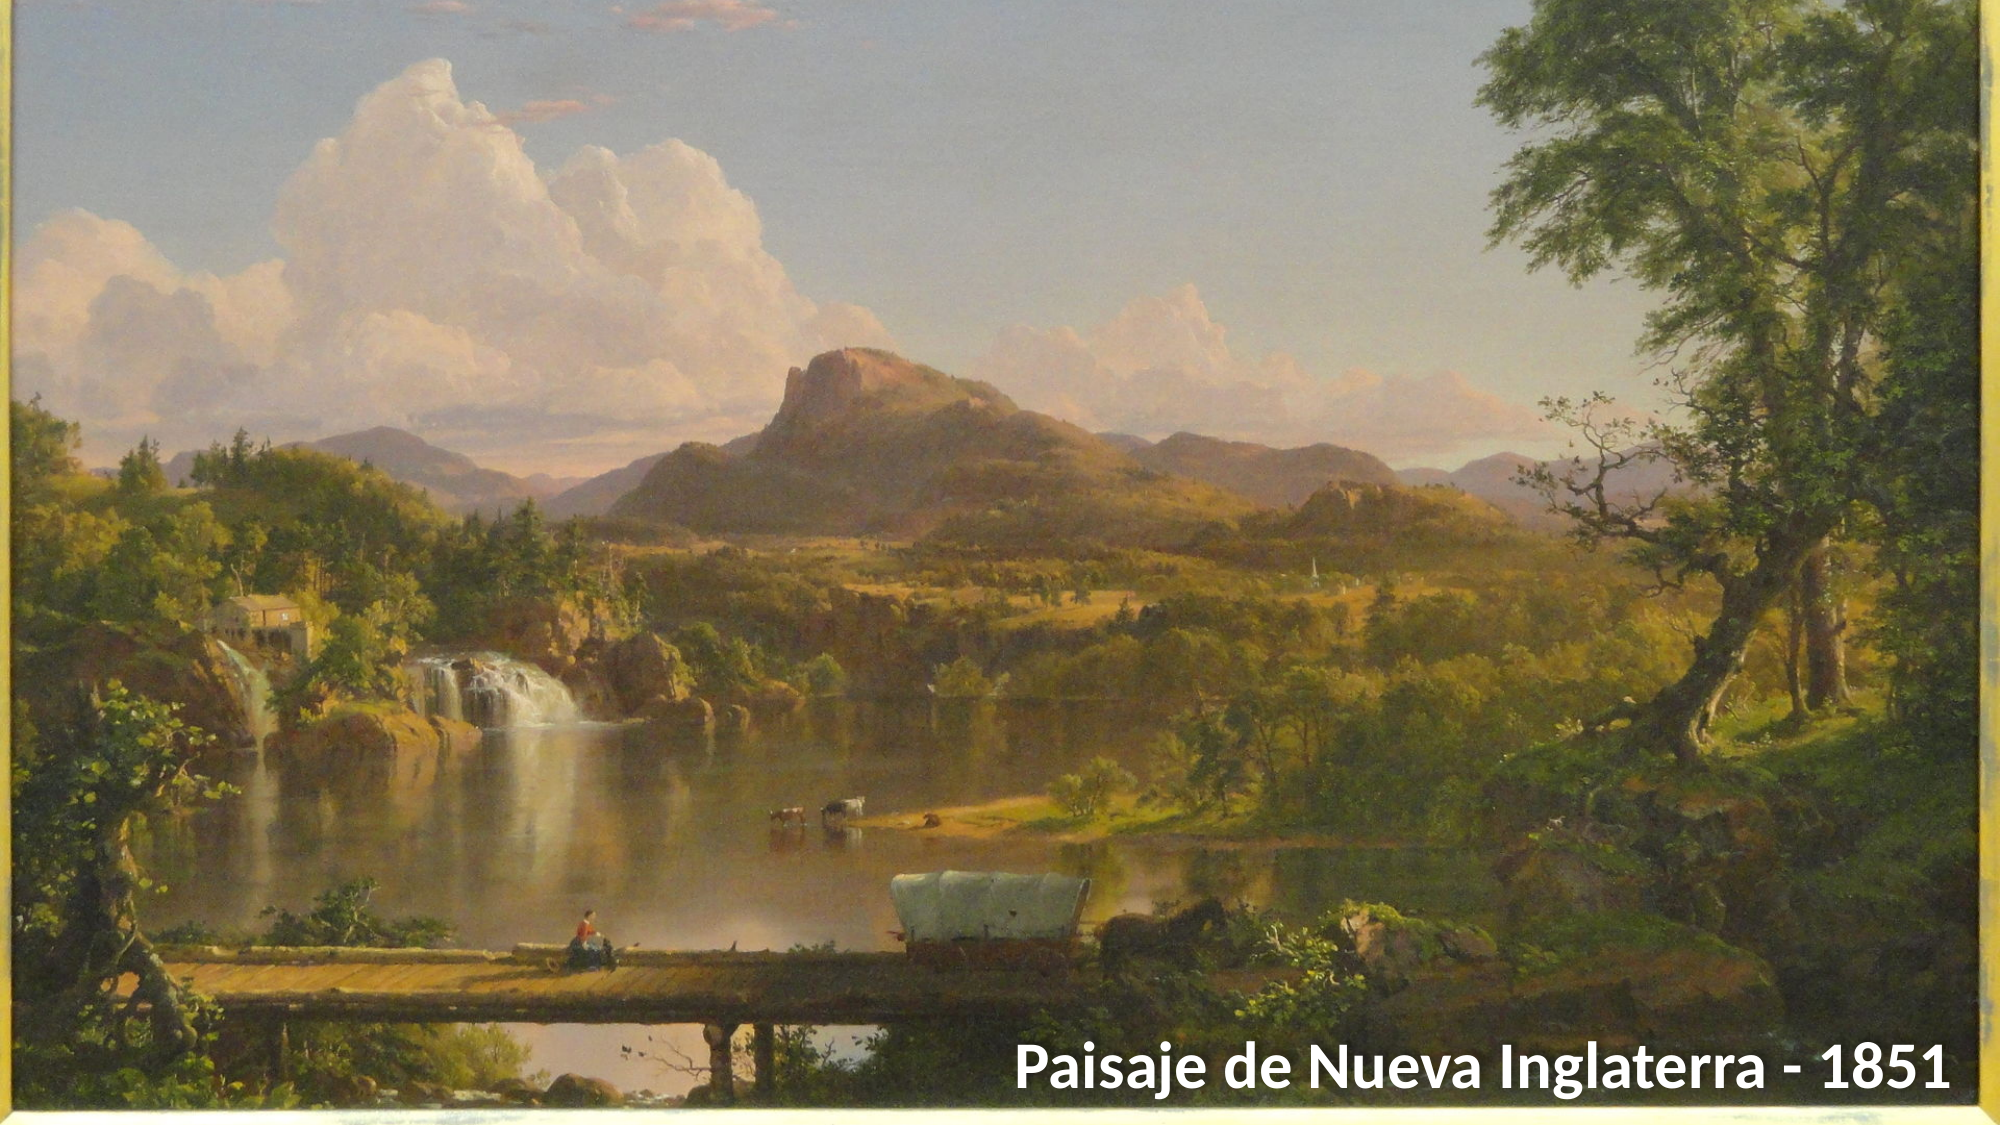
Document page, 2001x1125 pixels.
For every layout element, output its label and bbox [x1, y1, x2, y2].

list [0, 0, 2000, 1125]
